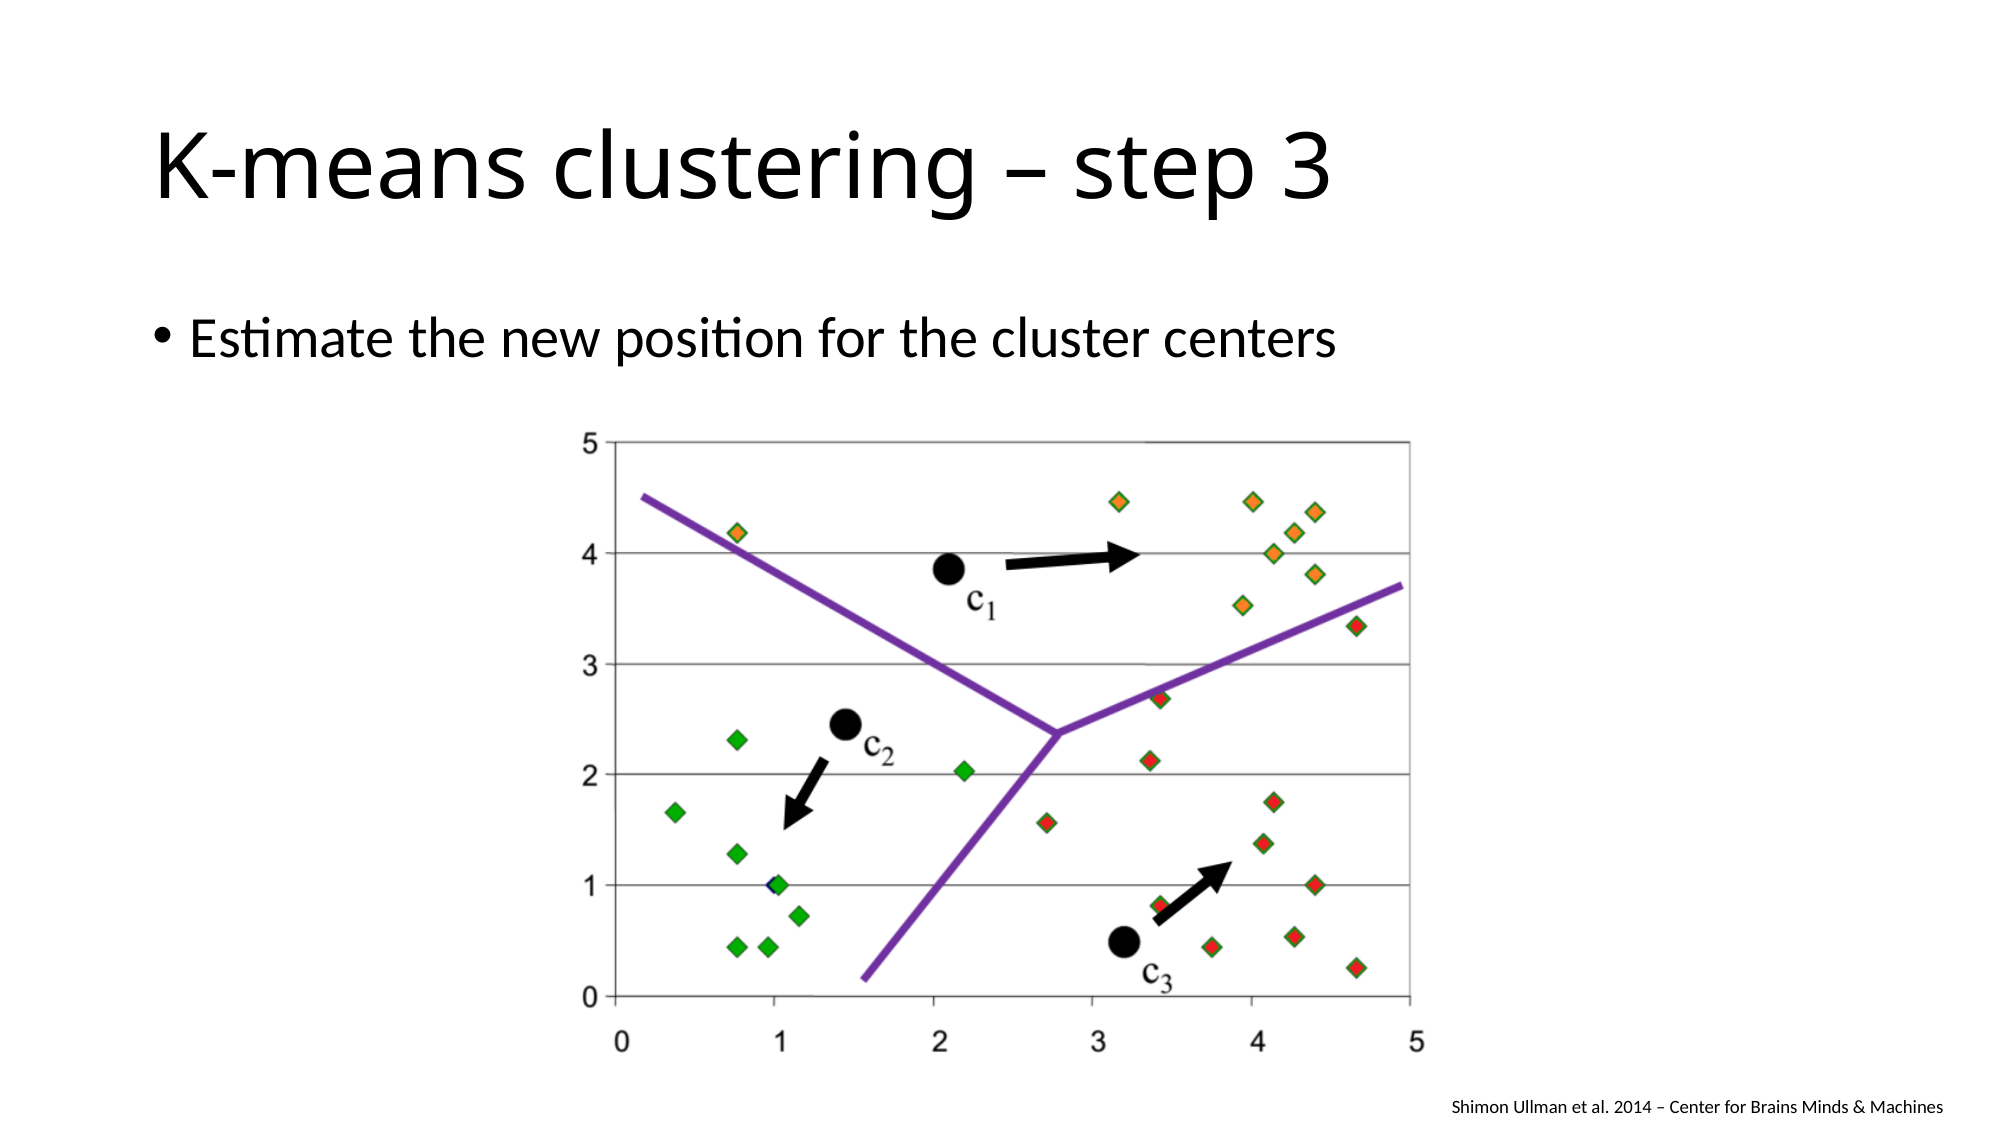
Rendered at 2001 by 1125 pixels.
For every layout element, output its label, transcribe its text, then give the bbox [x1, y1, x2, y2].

list Estimate the new position for the cluster centers [137, 299, 1863, 1014]
text_box Shimon Ullman et al. 2014 – Center for Brains Minds & Machines [1437, 1087, 2000, 1125]
picture [569, 411, 1439, 1066]
title K-means clustering – step 3 [137, 59, 1863, 278]
